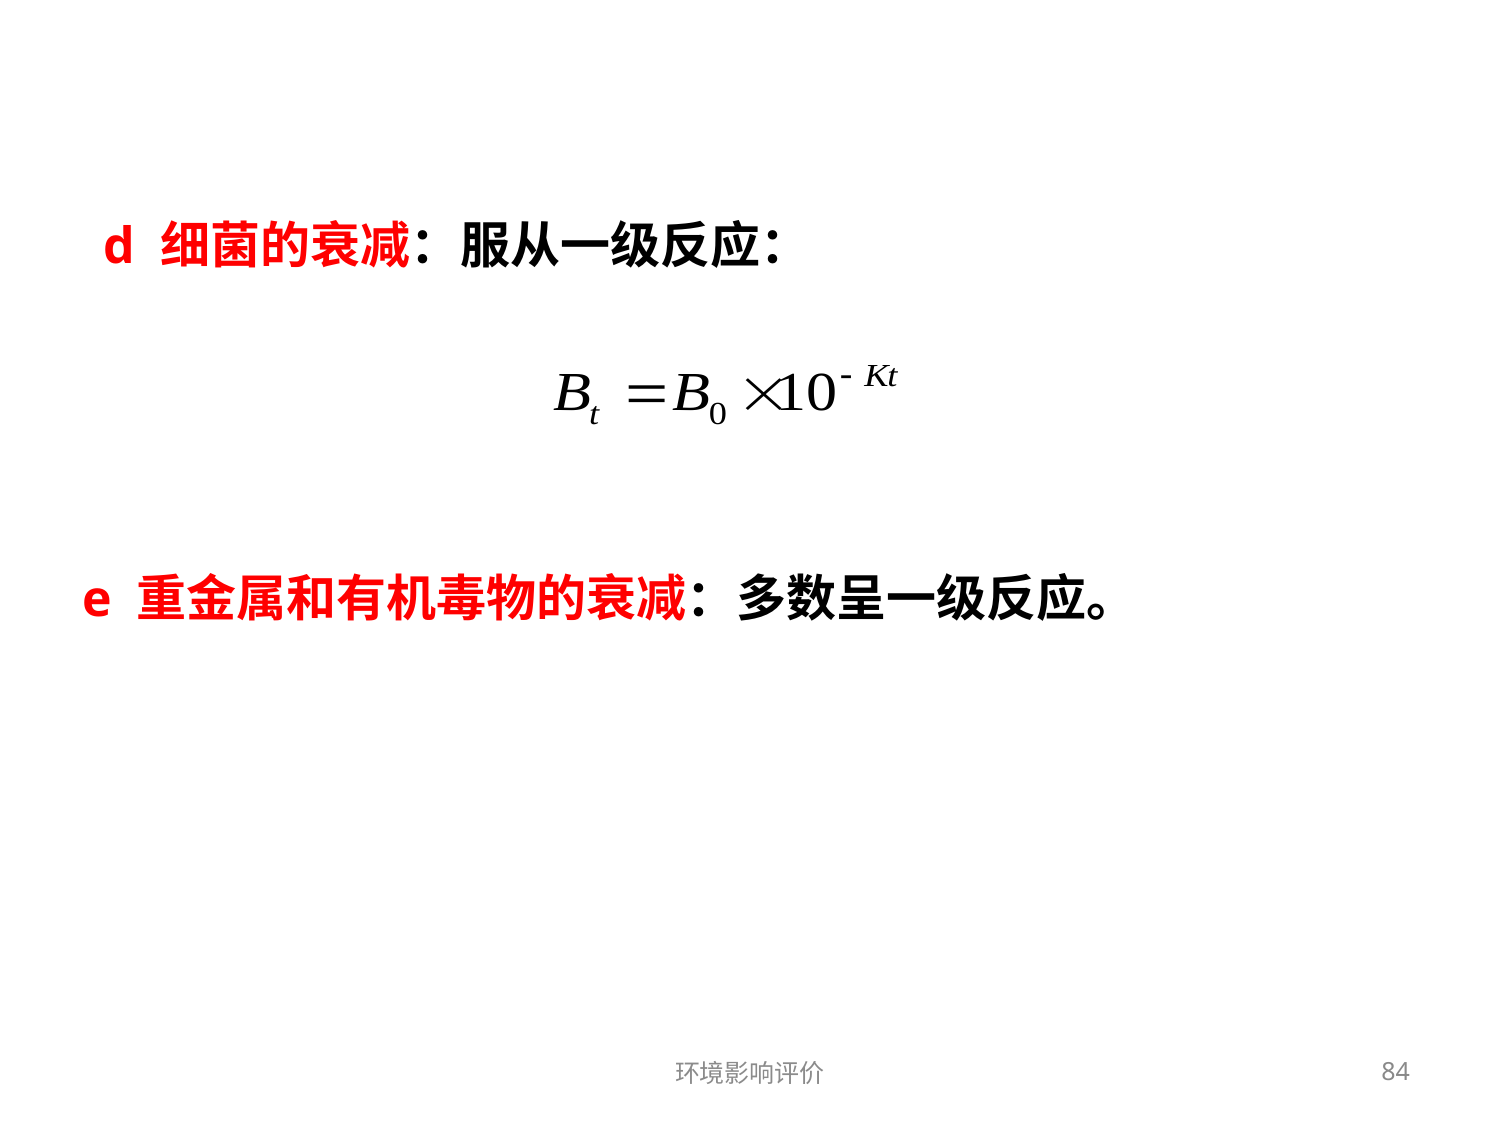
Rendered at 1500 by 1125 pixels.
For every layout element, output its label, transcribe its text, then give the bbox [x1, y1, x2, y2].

text_box e 重金属和有机毒物的衰减：多数呈一级反应。 [53, 565, 1329, 679]
footer 环境影响评价 [512, 1042, 988, 1103]
text_box d 细菌的衰减：服从一级反应： [88, 212, 1364, 303]
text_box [541, 350, 910, 439]
slide_number 84 [1074, 1042, 1425, 1103]
